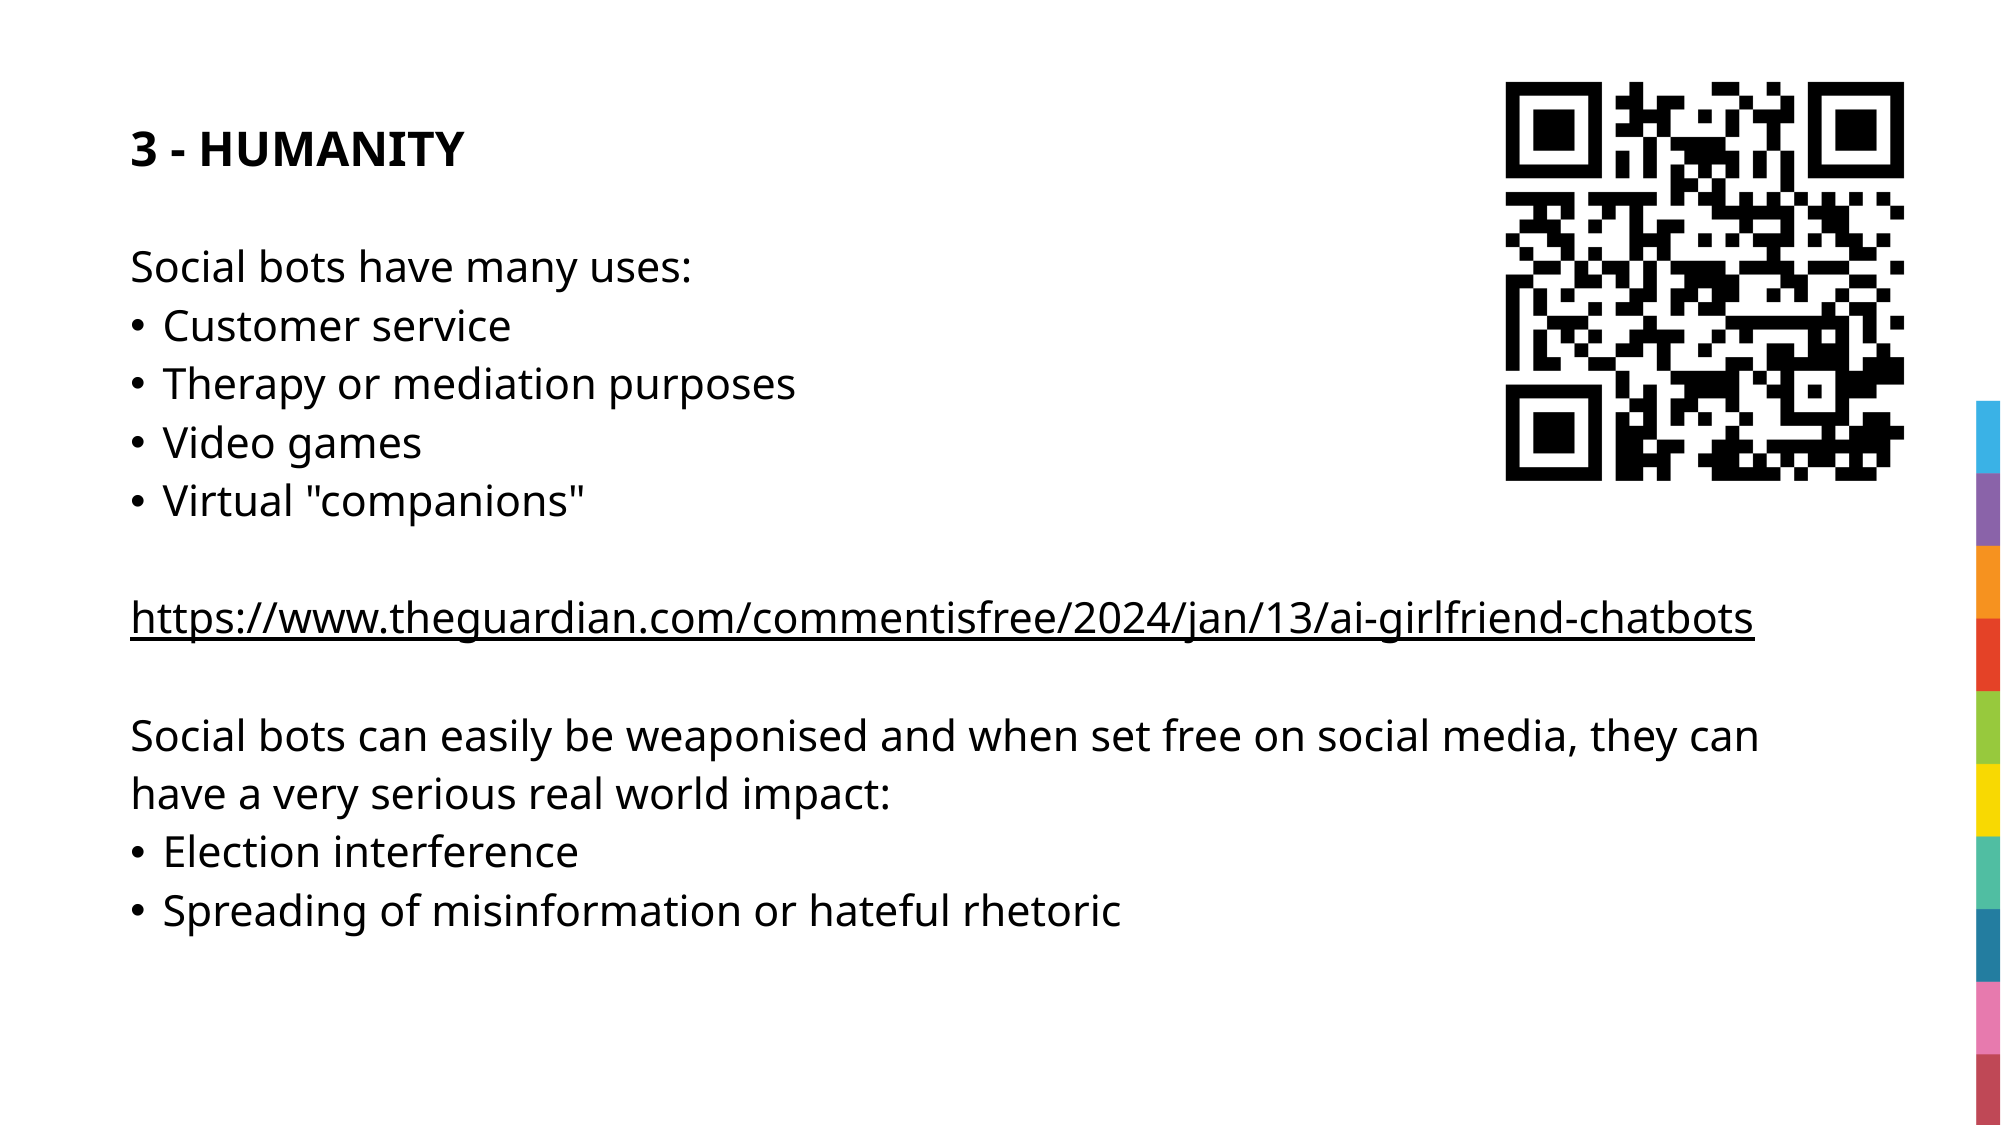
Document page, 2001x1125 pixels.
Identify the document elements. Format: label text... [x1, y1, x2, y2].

picture [1976, 402, 2001, 1125]
picture [1451, 27, 1959, 536]
list Social bots have many uses: Customer service Therapy or mediation purposes Video games Virtual "companions" https://www.theguardian.com/commentisfree/2024/jan/13/ai-girlfriend-chatbots Social bots can easily be weaponised and when set free on social media, they can have a very serious real world impact: Election interference Spreading of misinformation or hateful rhetoric [115, 229, 1863, 947]
title 3 - HUMANITY [115, 111, 1451, 186]
